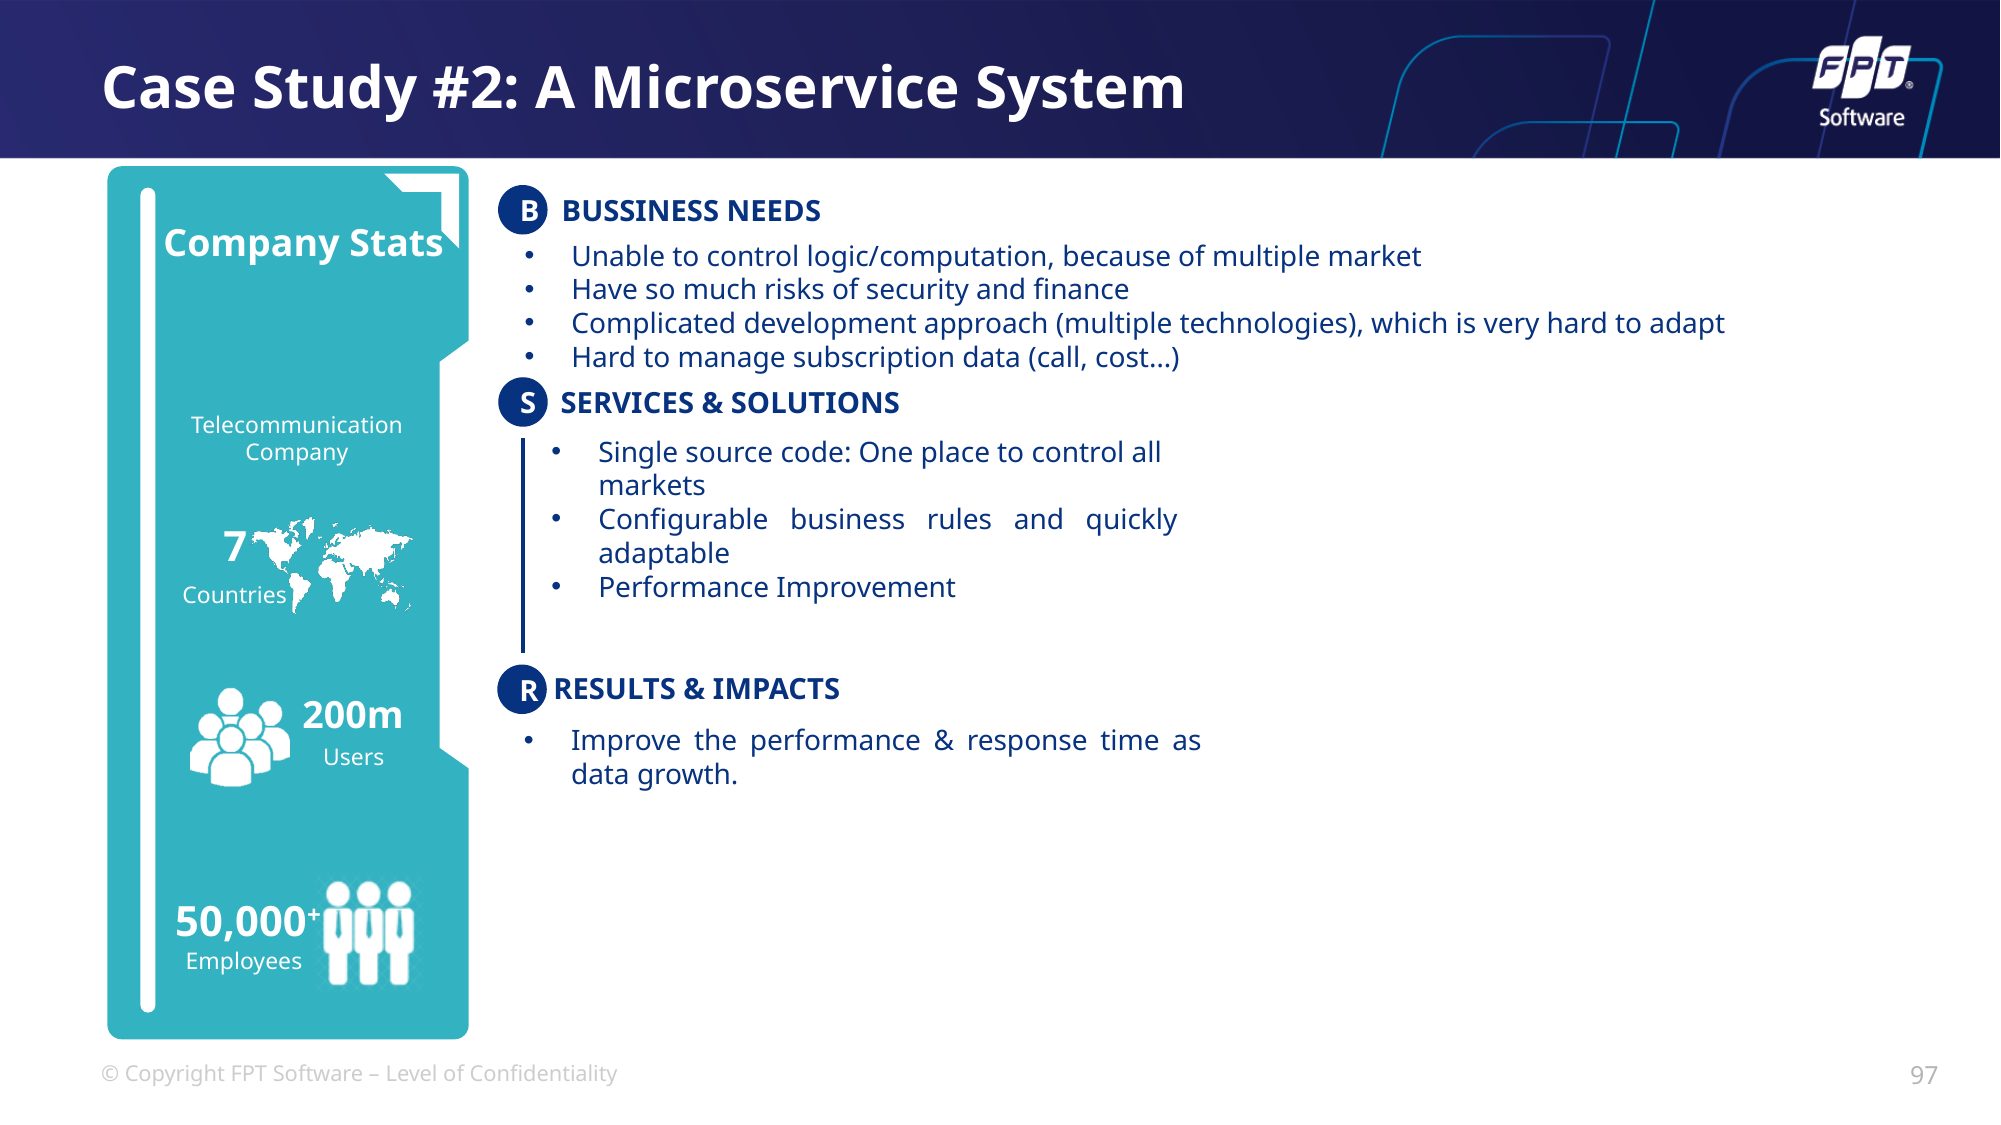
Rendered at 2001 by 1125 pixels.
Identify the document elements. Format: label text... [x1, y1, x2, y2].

slide_number 97 [1855, 1052, 1954, 1094]
text_box BUSSINESS NEEDS [546, 184, 999, 230]
text_box B [498, 185, 548, 235]
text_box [107, 166, 470, 1040]
picture [247, 516, 415, 616]
text_box S [498, 377, 548, 427]
text_box [83, 0, 1809, 123]
text_box Improve the performance & response time as data growth. [509, 715, 1217, 798]
text_box RESULTS & IMPACTS [538, 663, 856, 714]
text_box Unable to control logic/computation, because of multiple market Have so much risks of security and finance Complicated development approach (multiple technologies), which is very hard to adapt Hard to manage subscription data (call, cost…) [509, 230, 1906, 381]
text_box R [497, 664, 547, 715]
text_box SERVICES & SOLUTIONS [529, 381, 931, 427]
picture [1674, 0, 2000, 159]
title Case Study #2: A Microservice System [86, 31, 1812, 148]
picture [0, 0, 1672, 159]
text_box Single source code: One place to control all markets Configurable business rules and quickly adaptable Performance Improvement [536, 426, 1193, 610]
